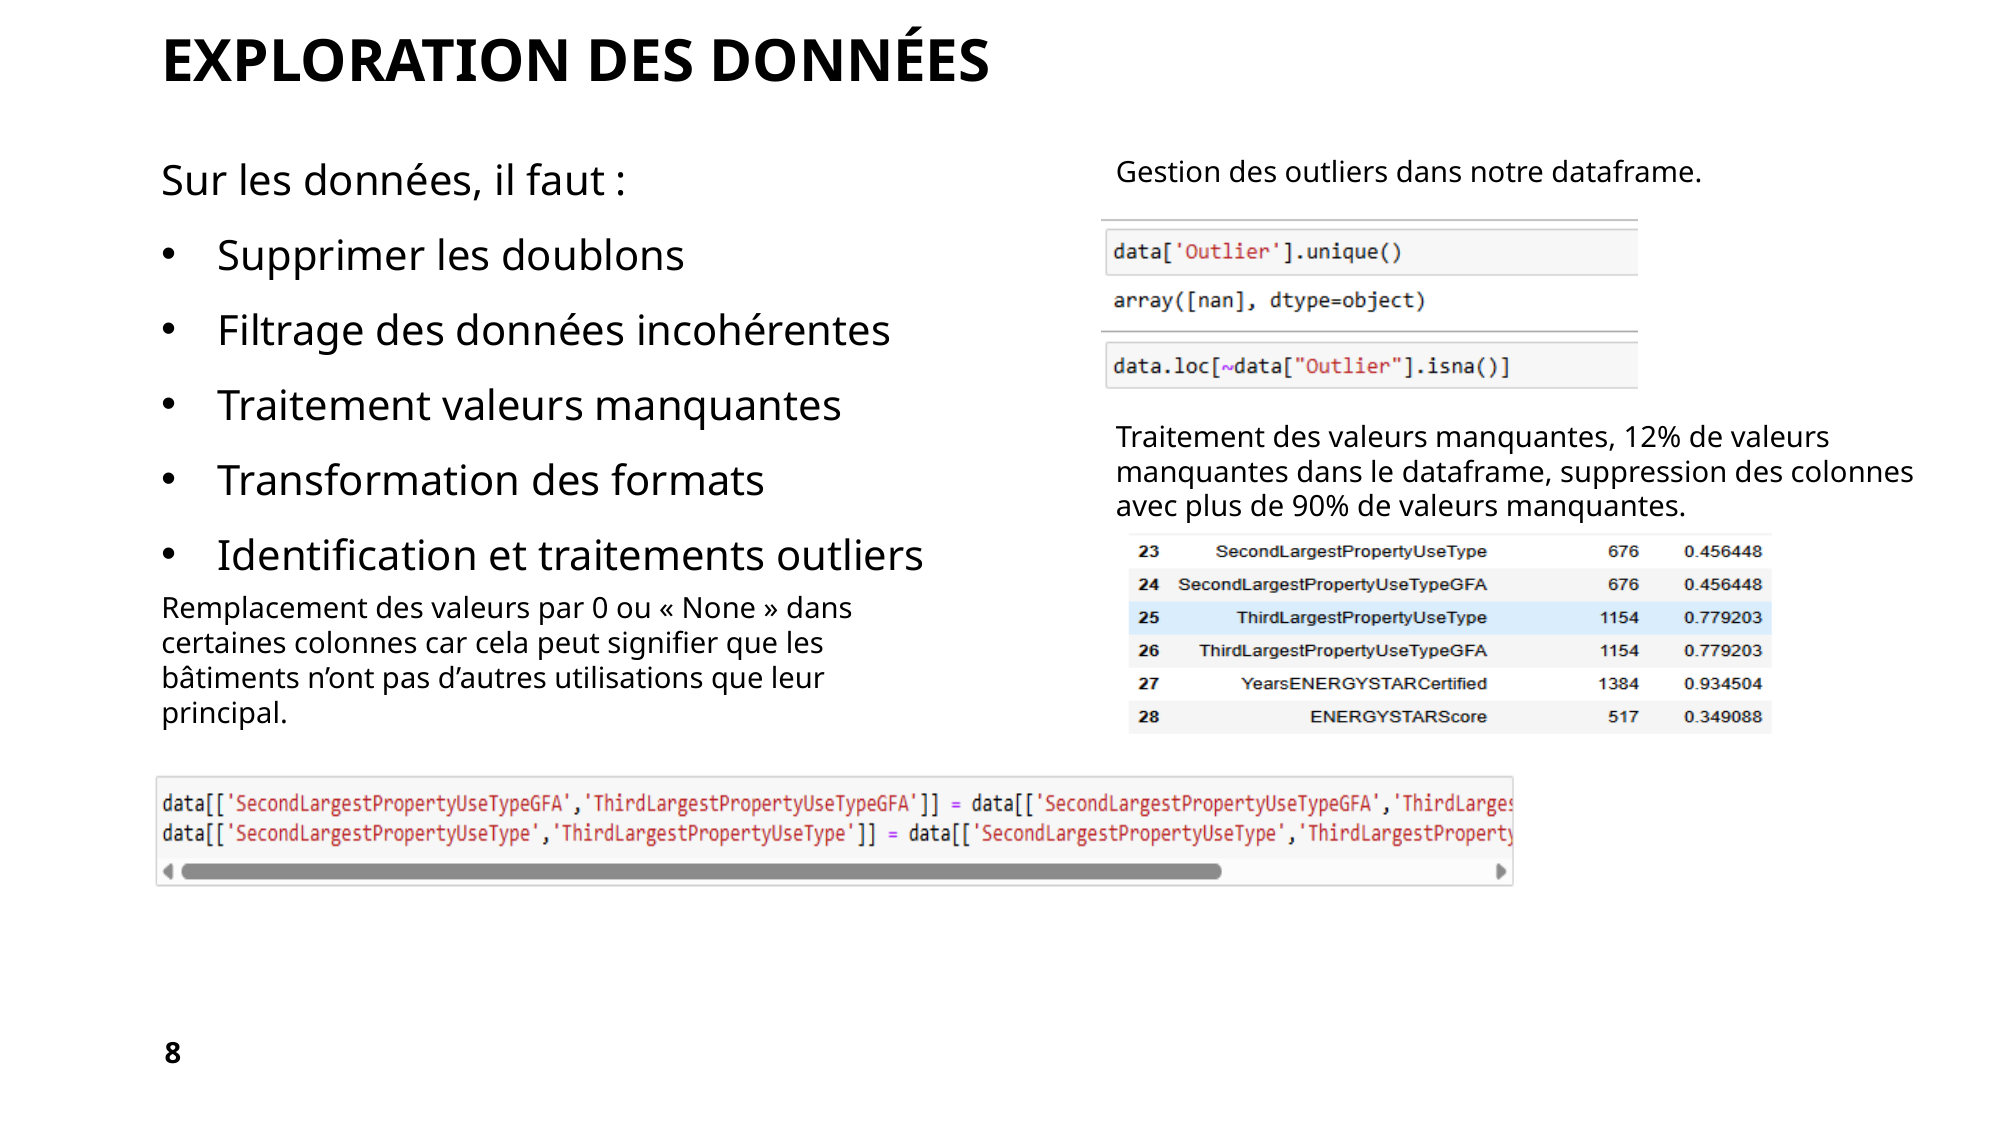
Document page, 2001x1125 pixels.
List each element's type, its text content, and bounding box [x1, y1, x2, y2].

picture [1101, 196, 1638, 411]
picture [149, 771, 1518, 892]
picture [1101, 533, 1783, 739]
text_box Gestion des outliers dans notre dataframe. [1101, 145, 1978, 196]
text_box Traitement des valeurs manquantes, 12% de valeurs manquantes dans le dataframe, suppression des colonnes avec plus de 90% de valeurs manquantes. [1101, 410, 1978, 566]
title Exploration des données [146, 11, 1854, 102]
text_box Remplacement des valeurs par 0 ou « None » dans certaines colonnes car cela peut signifier que les bâtiments n’ont pas d’autres utilisations que leur principal. [146, 582, 892, 737]
list Sur les données, il faut : Supprimer les doublons Filtrage des données incohérentes Traitement valeurs manquantes Transformation des formats Identification et traitements outliers [146, 145, 1023, 653]
slide_number 8 [149, 1024, 588, 1085]
